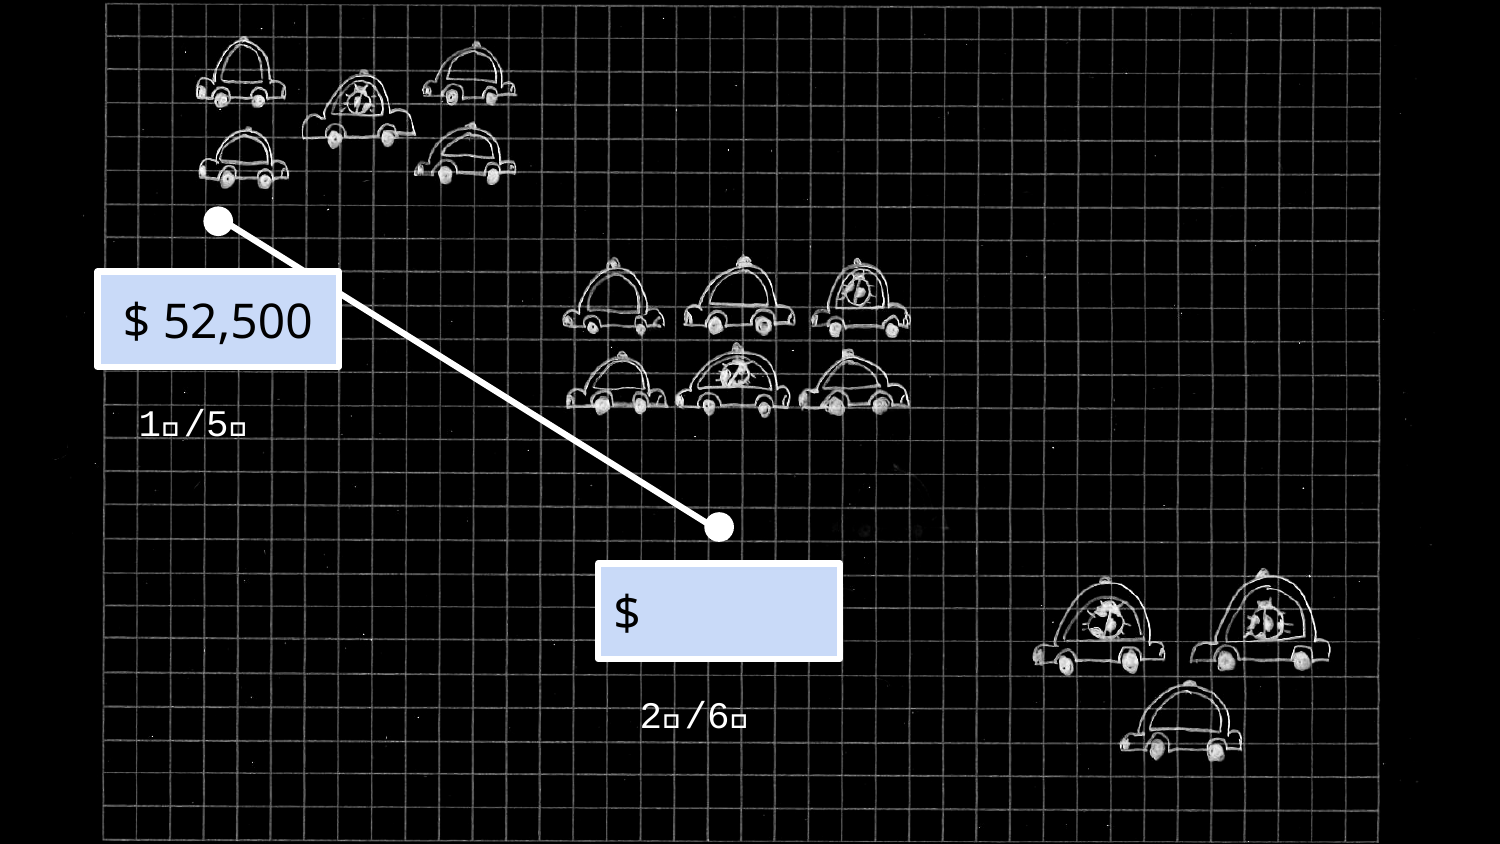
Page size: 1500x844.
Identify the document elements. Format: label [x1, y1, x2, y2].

text_box [208, 211, 730, 538]
picture [45, 0, 1455, 844]
